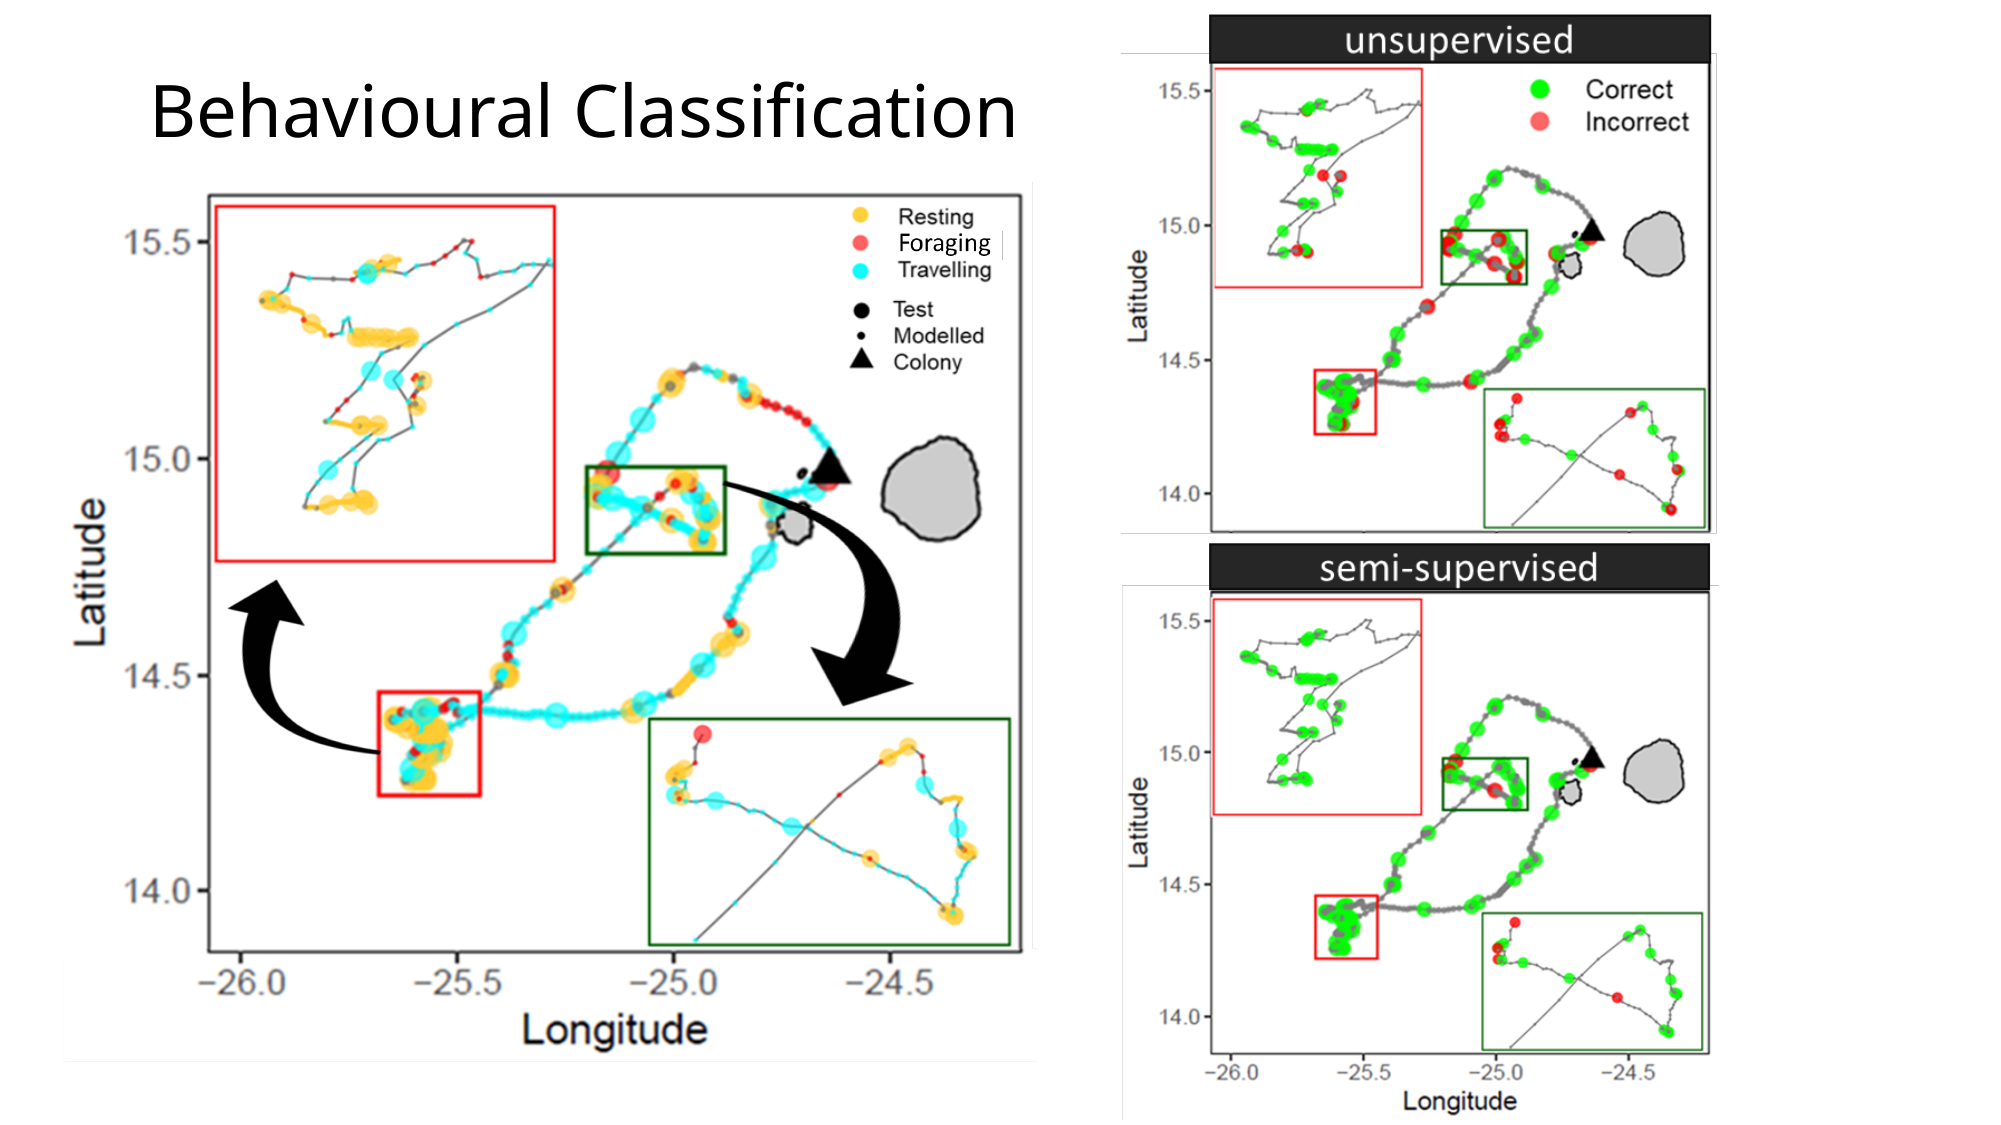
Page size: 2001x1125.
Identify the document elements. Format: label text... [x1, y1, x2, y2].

picture [1121, 0, 1719, 1120]
picture [63, 181, 1037, 1065]
title Behavioural Classification [134, 27, 1037, 181]
